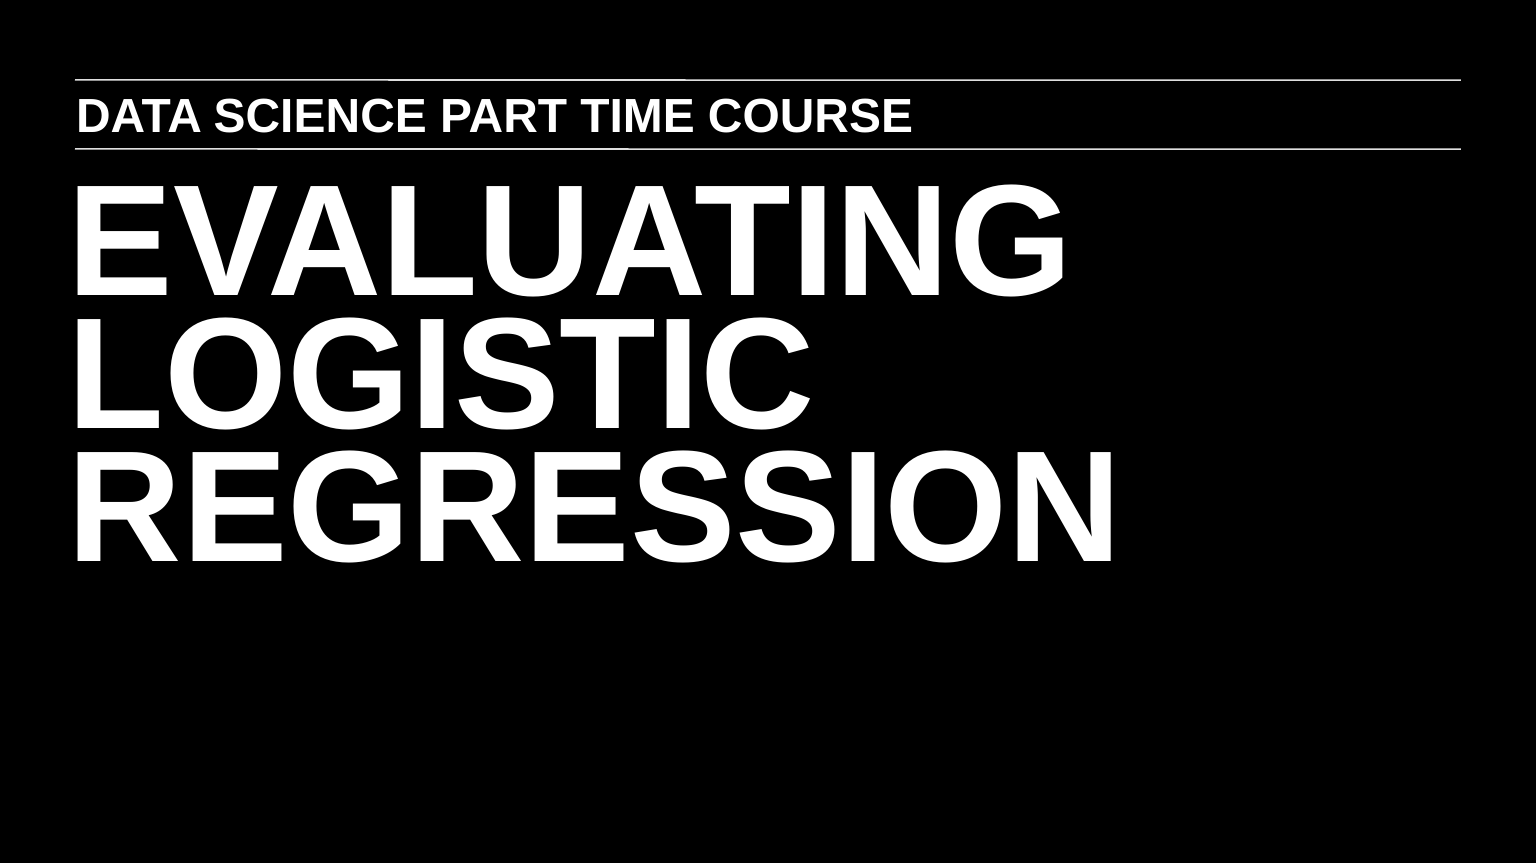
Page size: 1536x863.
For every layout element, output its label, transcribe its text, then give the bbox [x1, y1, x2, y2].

list DATA SCIENCE PART TIME COURSE [60, 80, 1112, 184]
title EVALUATING LOGISTIC REGRESSION [56, 182, 1440, 823]
